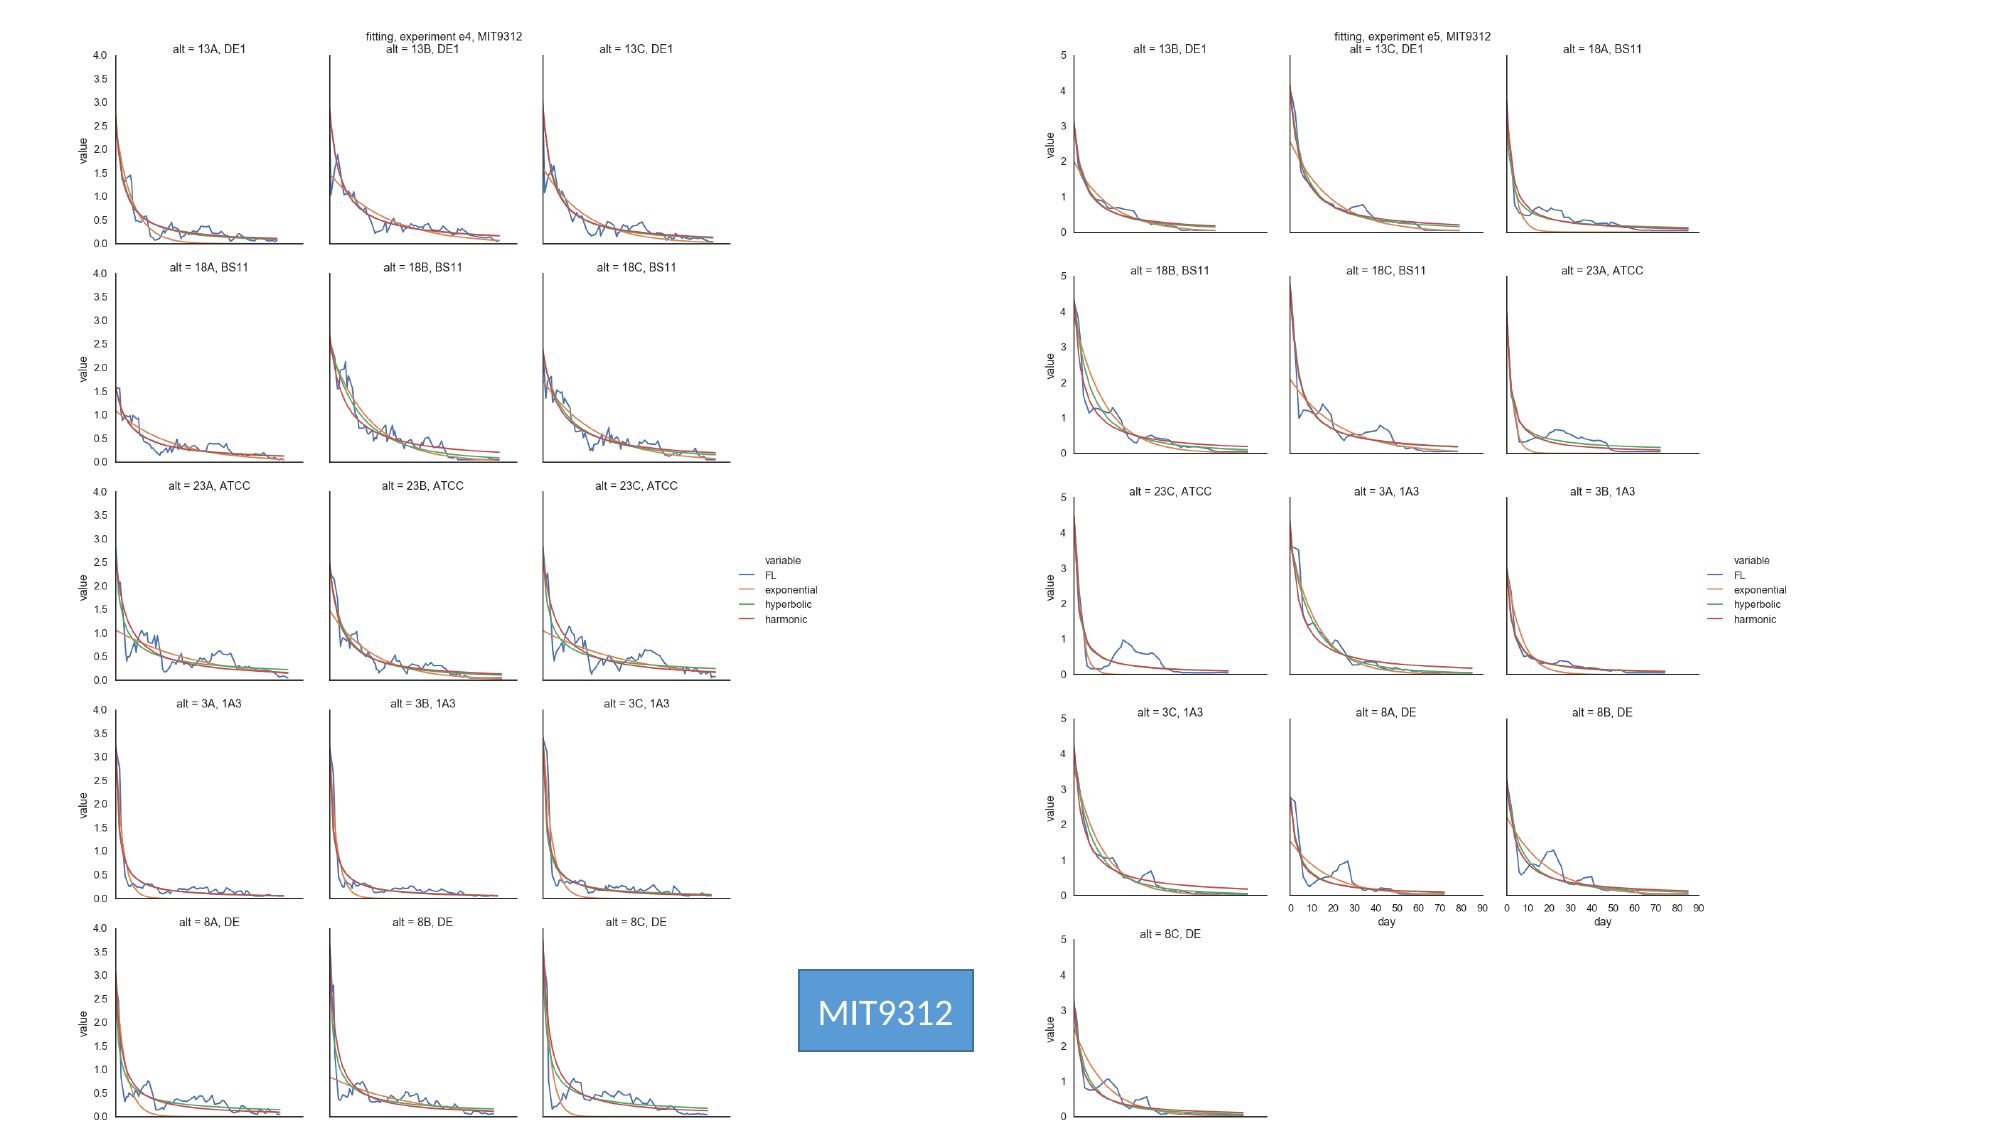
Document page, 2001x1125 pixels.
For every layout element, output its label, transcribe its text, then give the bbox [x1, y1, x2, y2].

picture [74, 27, 827, 1125]
text_box MIT9312 [827, 969, 974, 1052]
picture [1041, 27, 1796, 1125]
